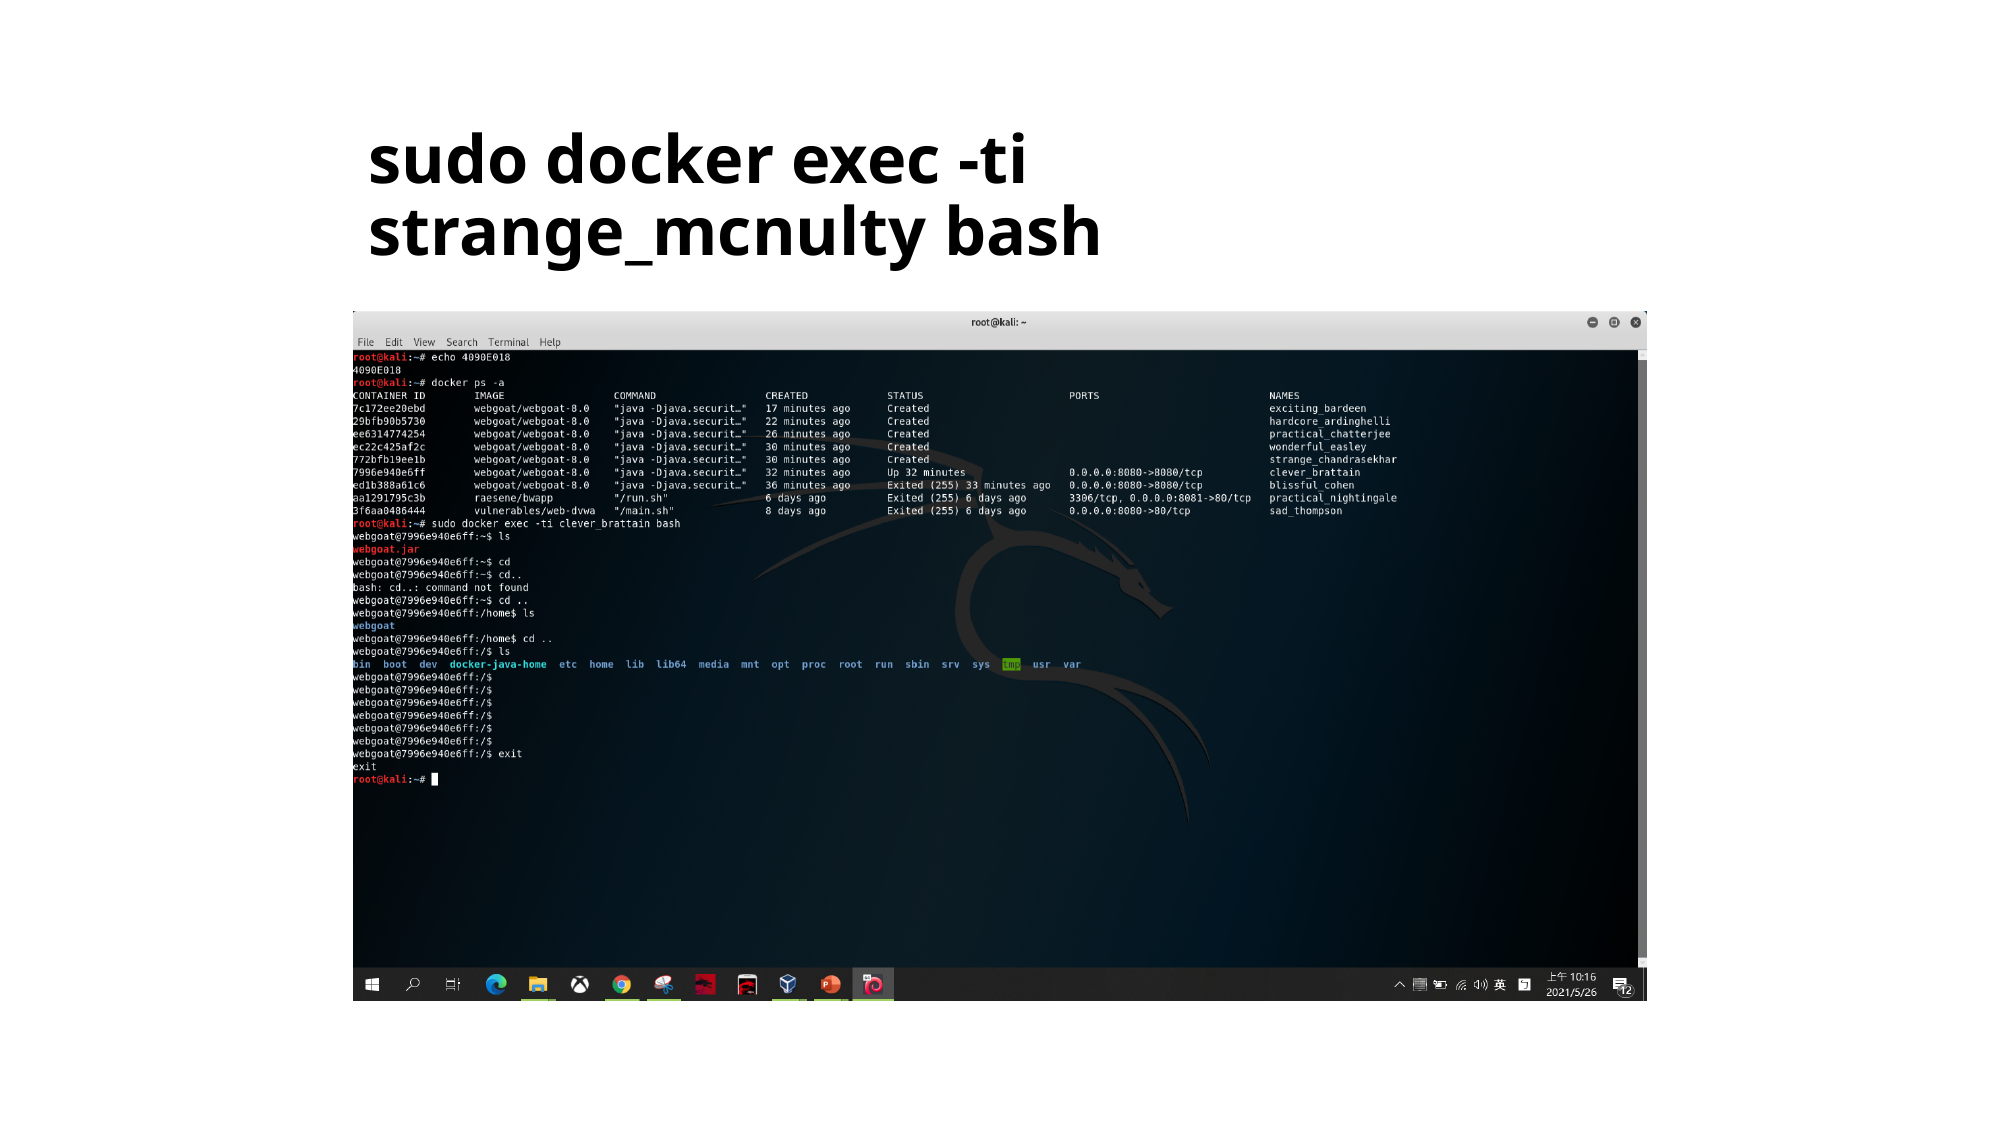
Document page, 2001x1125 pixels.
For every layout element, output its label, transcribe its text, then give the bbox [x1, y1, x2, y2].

title sudo docker exec -ti strange_mcnulty bash [353, 154, 1576, 241]
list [353, 311, 1647, 1002]
